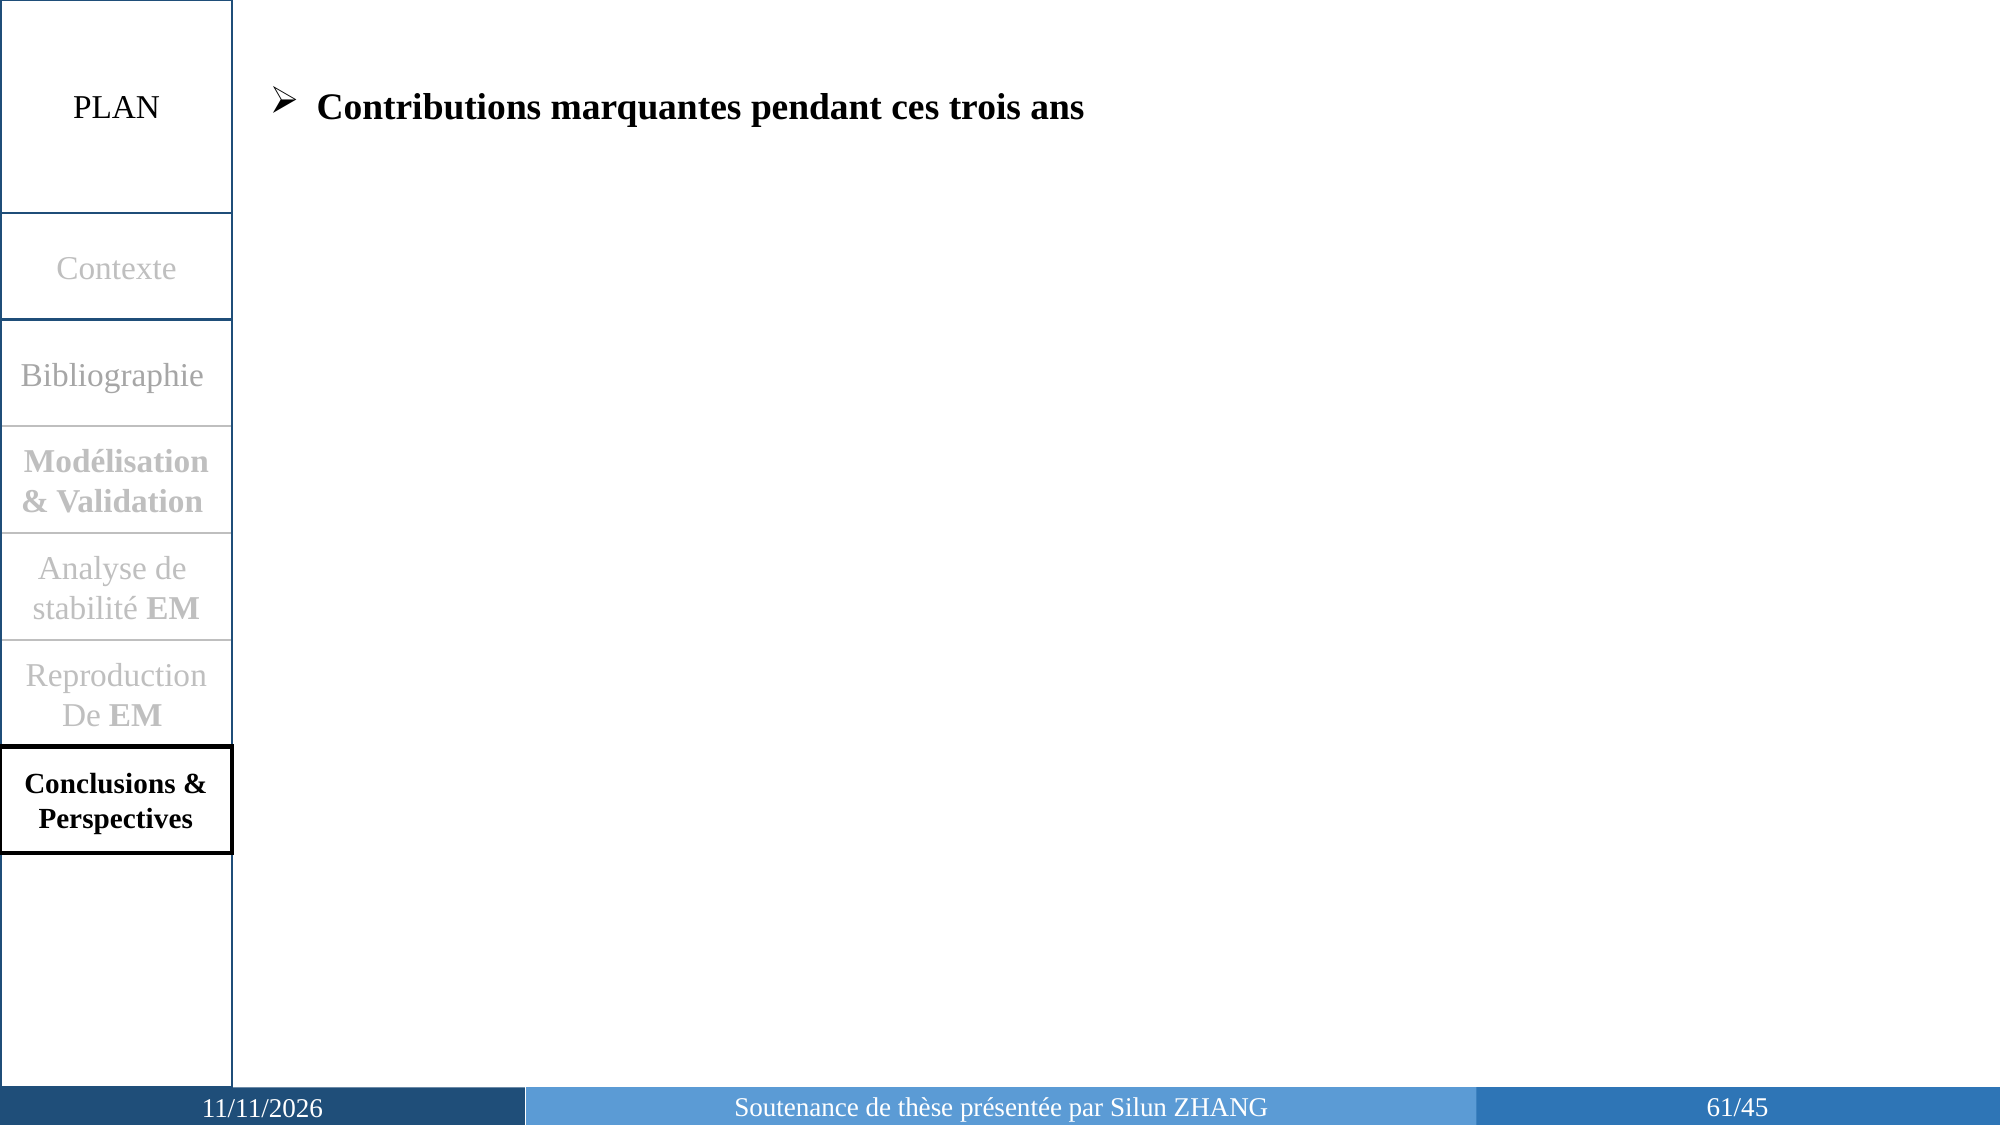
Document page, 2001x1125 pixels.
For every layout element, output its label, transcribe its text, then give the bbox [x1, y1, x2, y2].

footer Soutenance de thèse présentée par Silun ZHANG [526, 1087, 1477, 1125]
text_box Conclusions & Perspectives [0, 745, 233, 854]
text_box [0, 0, 233, 212]
text_box [0, 854, 233, 1087]
slide_number 61/45 [1477, 1087, 2000, 1125]
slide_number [0, 1087, 525, 1125]
text_box Contributions marquantes pendant ces trois ans [254, 74, 1196, 135]
text_box Contexte [0, 212, 233, 321]
text_box [0, 321, 233, 745]
